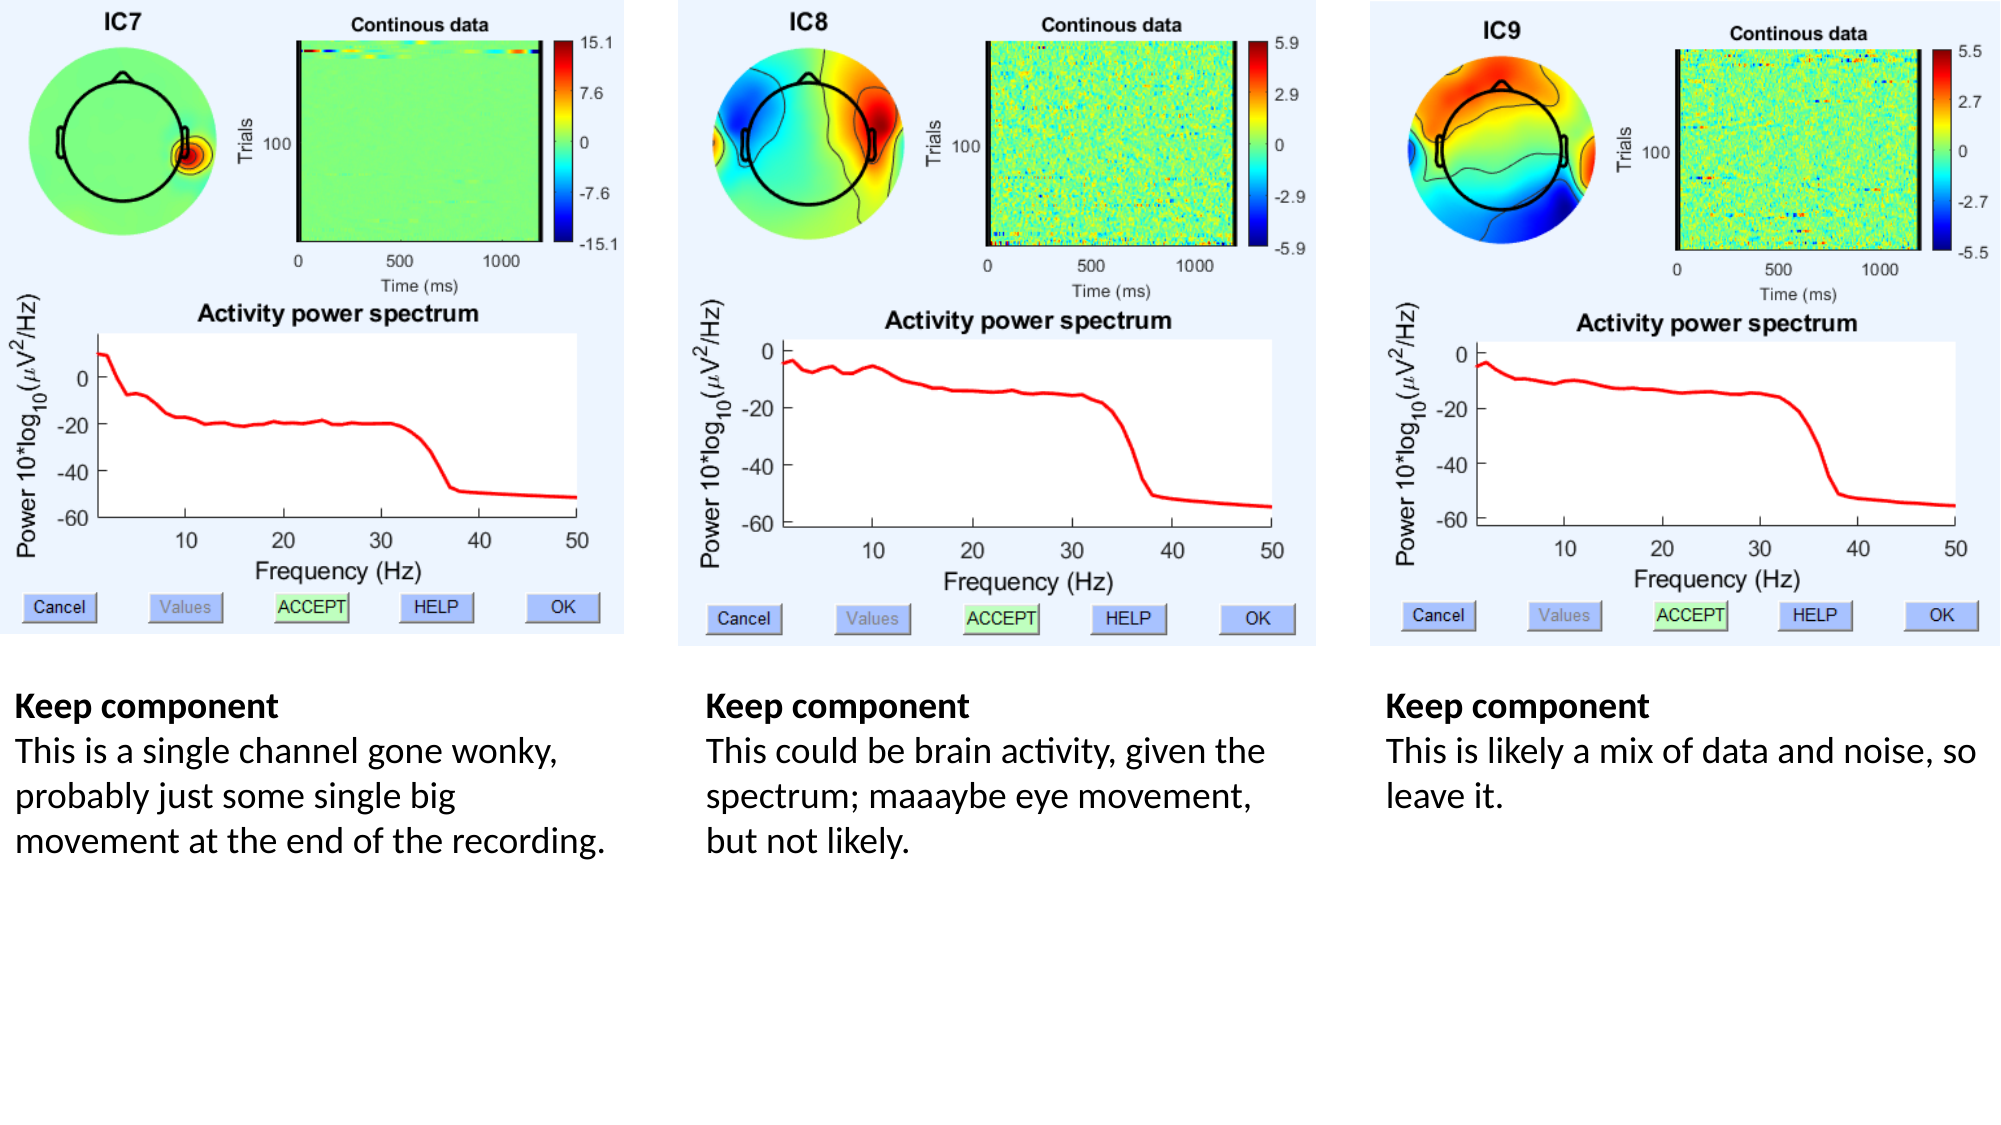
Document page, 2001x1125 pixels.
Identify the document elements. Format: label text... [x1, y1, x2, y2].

text_box Keep component This is likely a mix of data and noise, so leave it. [1371, 673, 2000, 824]
picture [1370, 0, 2000, 646]
text_box Keep component This could be brain activity, given the spectrum; maaaybe eye movement, but not likely. [691, 673, 1326, 869]
picture [678, 0, 1316, 646]
picture [0, 0, 624, 634]
text_box Keep component This is a single channel gone wonky, probably just some single big movement at the end of the recording. [0, 673, 635, 869]
